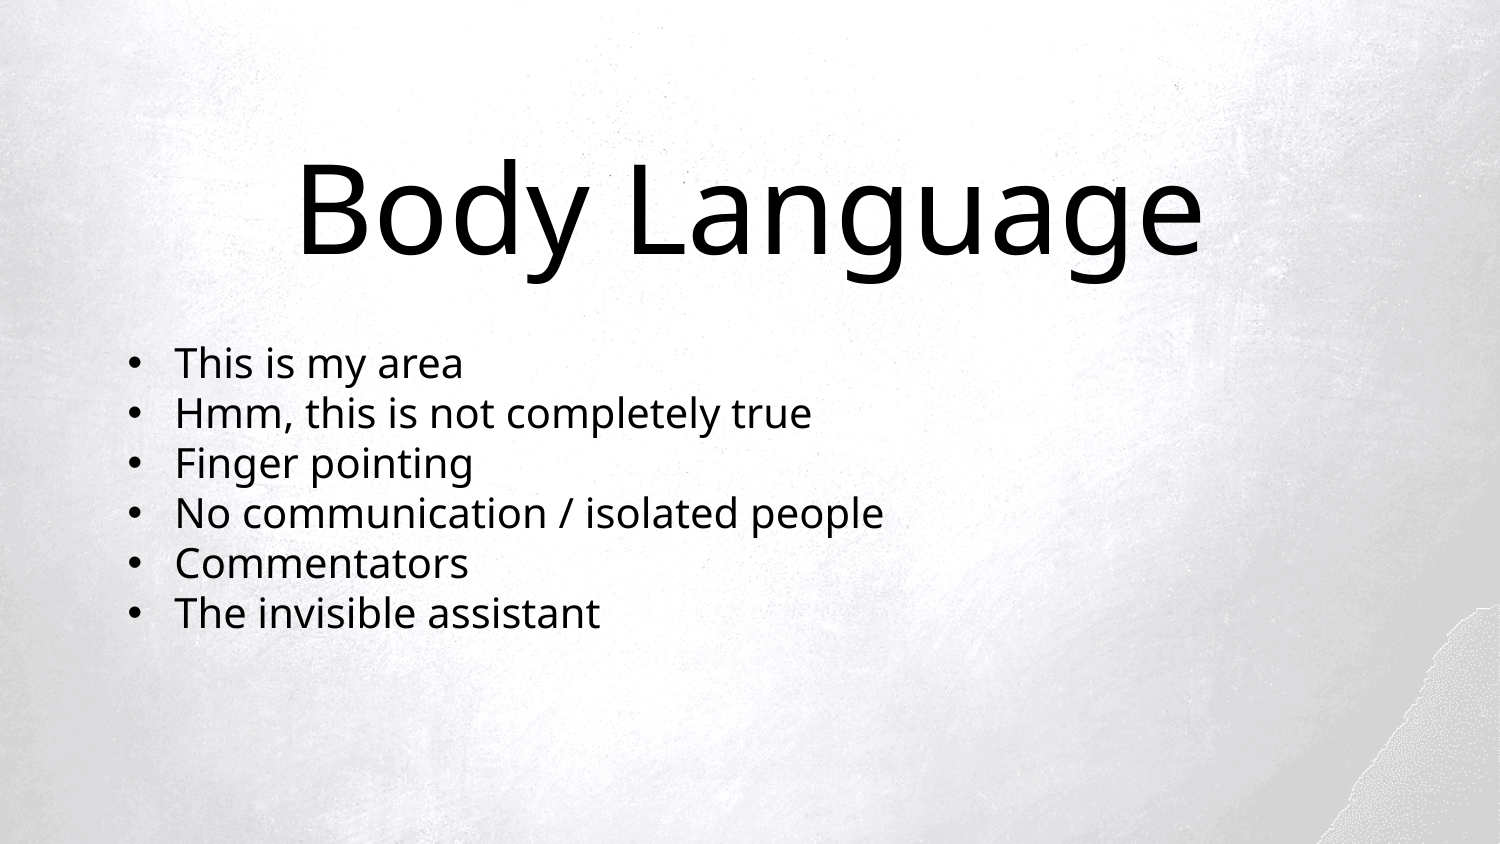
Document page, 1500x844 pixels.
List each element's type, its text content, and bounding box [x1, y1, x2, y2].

text_box This is my area Hmm, this is not completely true Finger pointing No communication / isolated people Commentators The invisible assistant [112, 376, 1388, 597]
picture [0, 0, 1500, 844]
text_box Body Language [112, 109, 1388, 300]
